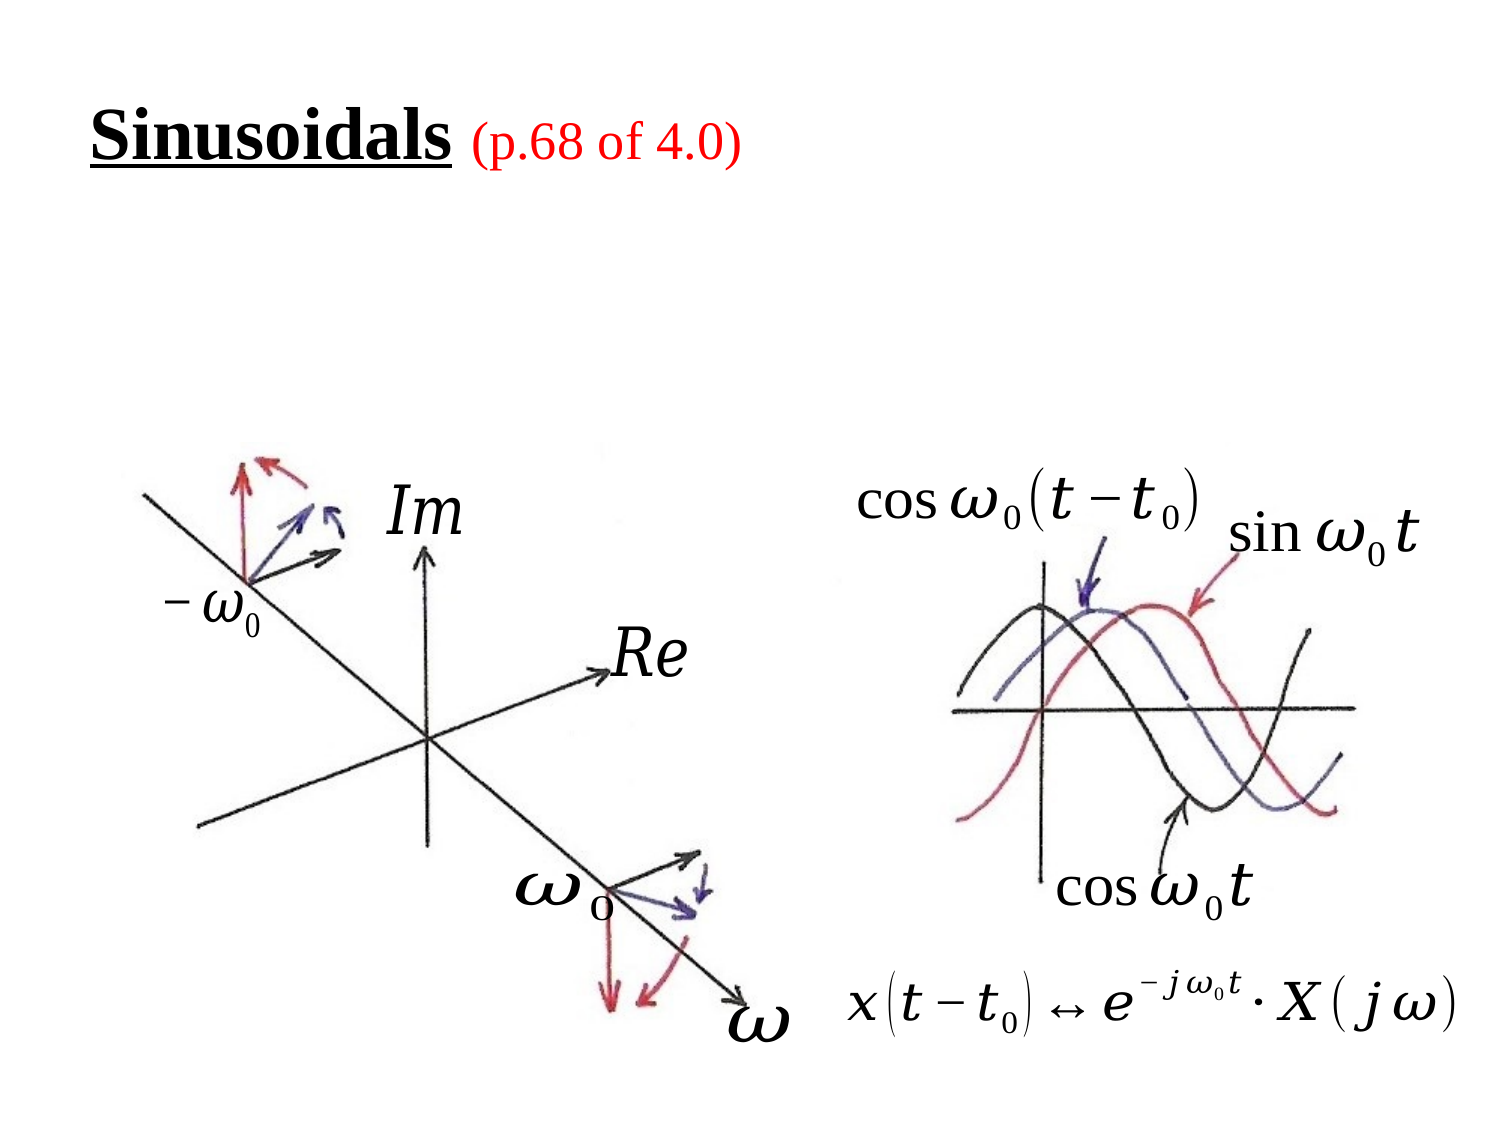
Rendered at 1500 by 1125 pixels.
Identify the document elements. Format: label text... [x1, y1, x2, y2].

picture [121, 442, 1379, 1024]
text_box Sinusoidals (p.68 of 4.0) [0, 0, 1500, 182]
